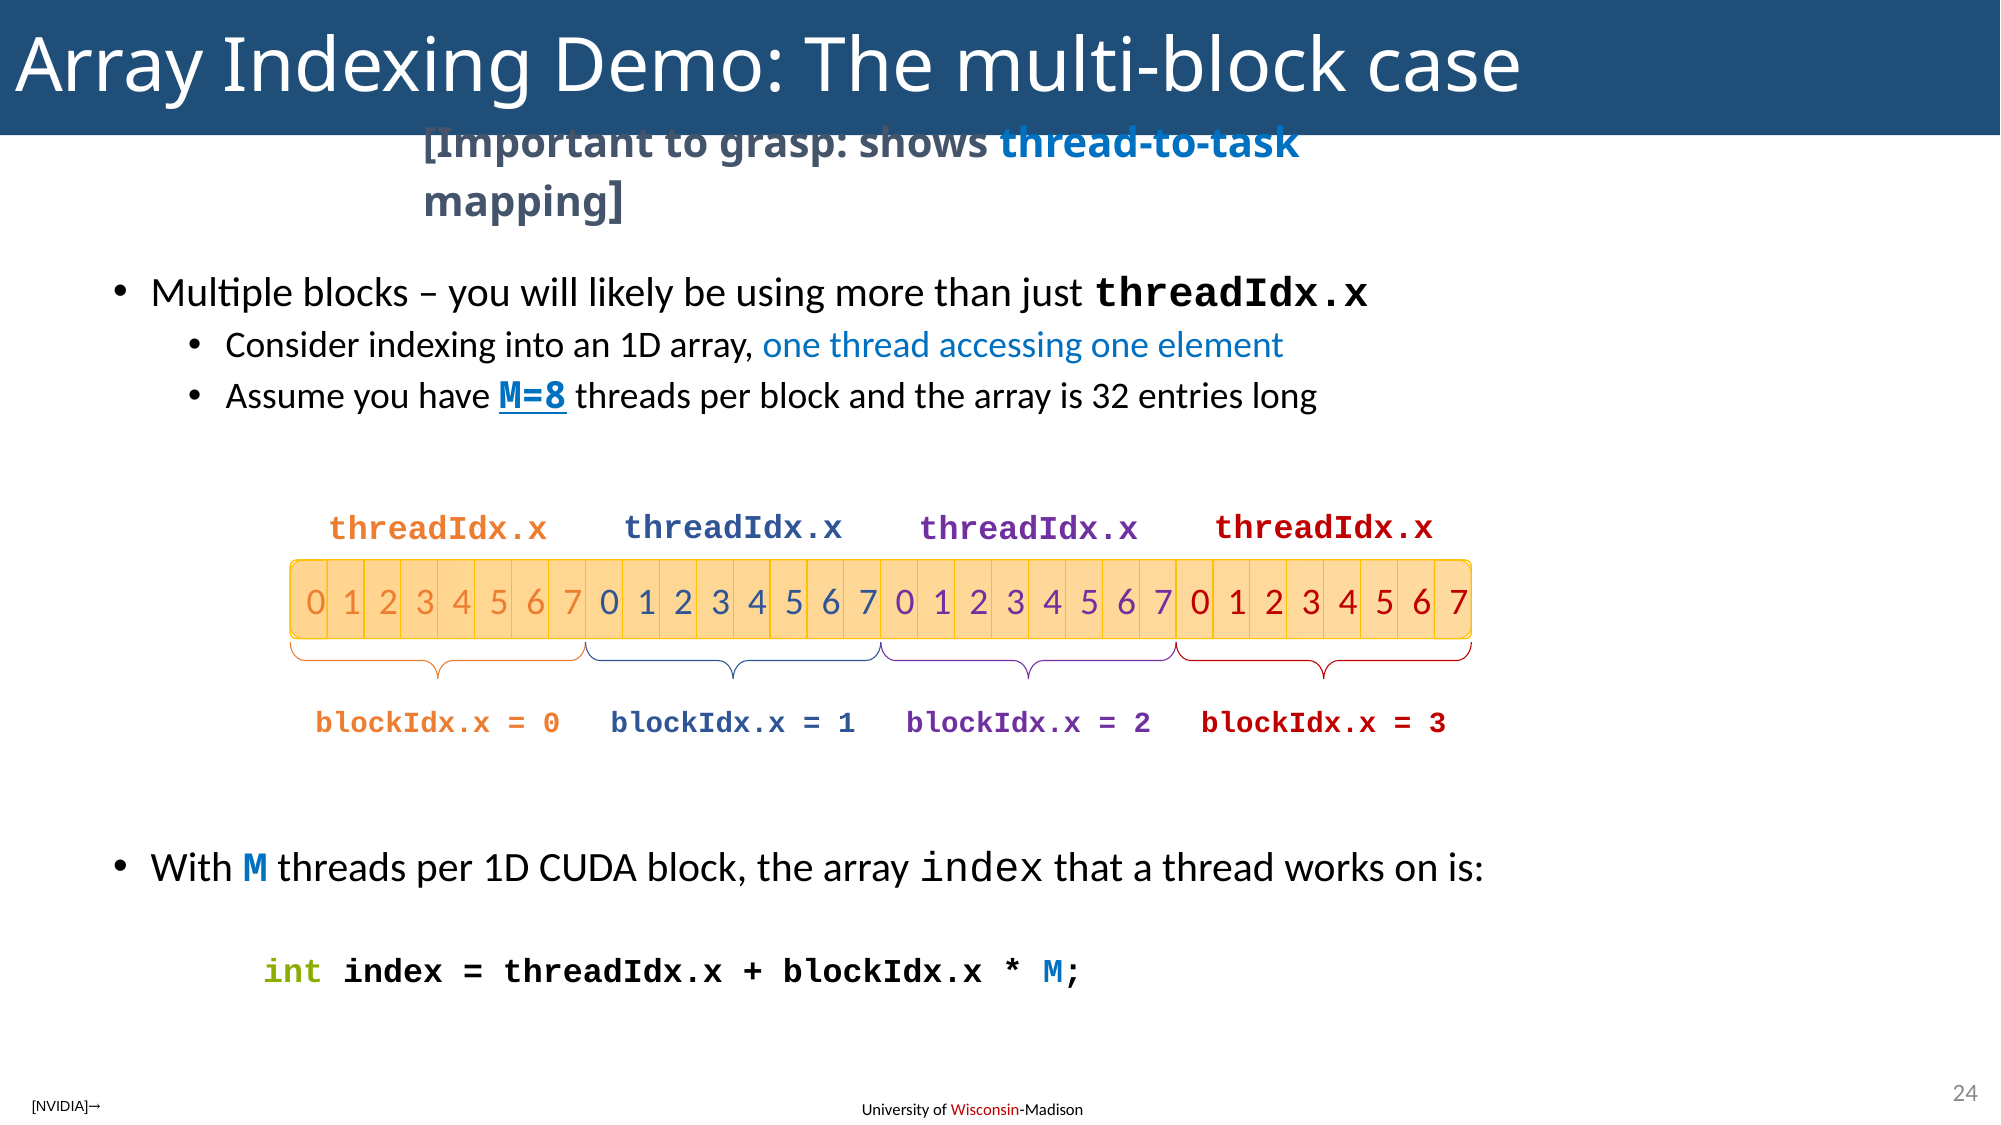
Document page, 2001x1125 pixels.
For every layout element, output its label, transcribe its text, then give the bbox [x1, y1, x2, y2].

text_box [880, 641, 1176, 680]
title Array Indexing Demo: The multi-block case [0, 0, 2000, 136]
text_box [Important to grasp: shows thread-to-task mapping] [407, 156, 1522, 234]
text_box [290, 696, 1472, 747]
text_box [NVIDIA]→ [17, 1089, 116, 1122]
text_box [290, 559, 1472, 639]
list Multiple blocks – you will likely be using more than just threadIdx.x Consider indexing into an 1D array, one thread accessing one element Assume you have M=8 threads per block and the array is 32 entries long [98, 262, 1522, 488]
list With M threads per 1D CUDA block, the array index that a thread works on is: int index = threadIdx.x + blockIdx.x * M; [98, 837, 1574, 1036]
slide_number 24 [1879, 1069, 1994, 1114]
text_box [584, 641, 881, 680]
text_box [1175, 641, 1472, 680]
text_box [289, 642, 585, 680]
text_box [290, 498, 1472, 555]
